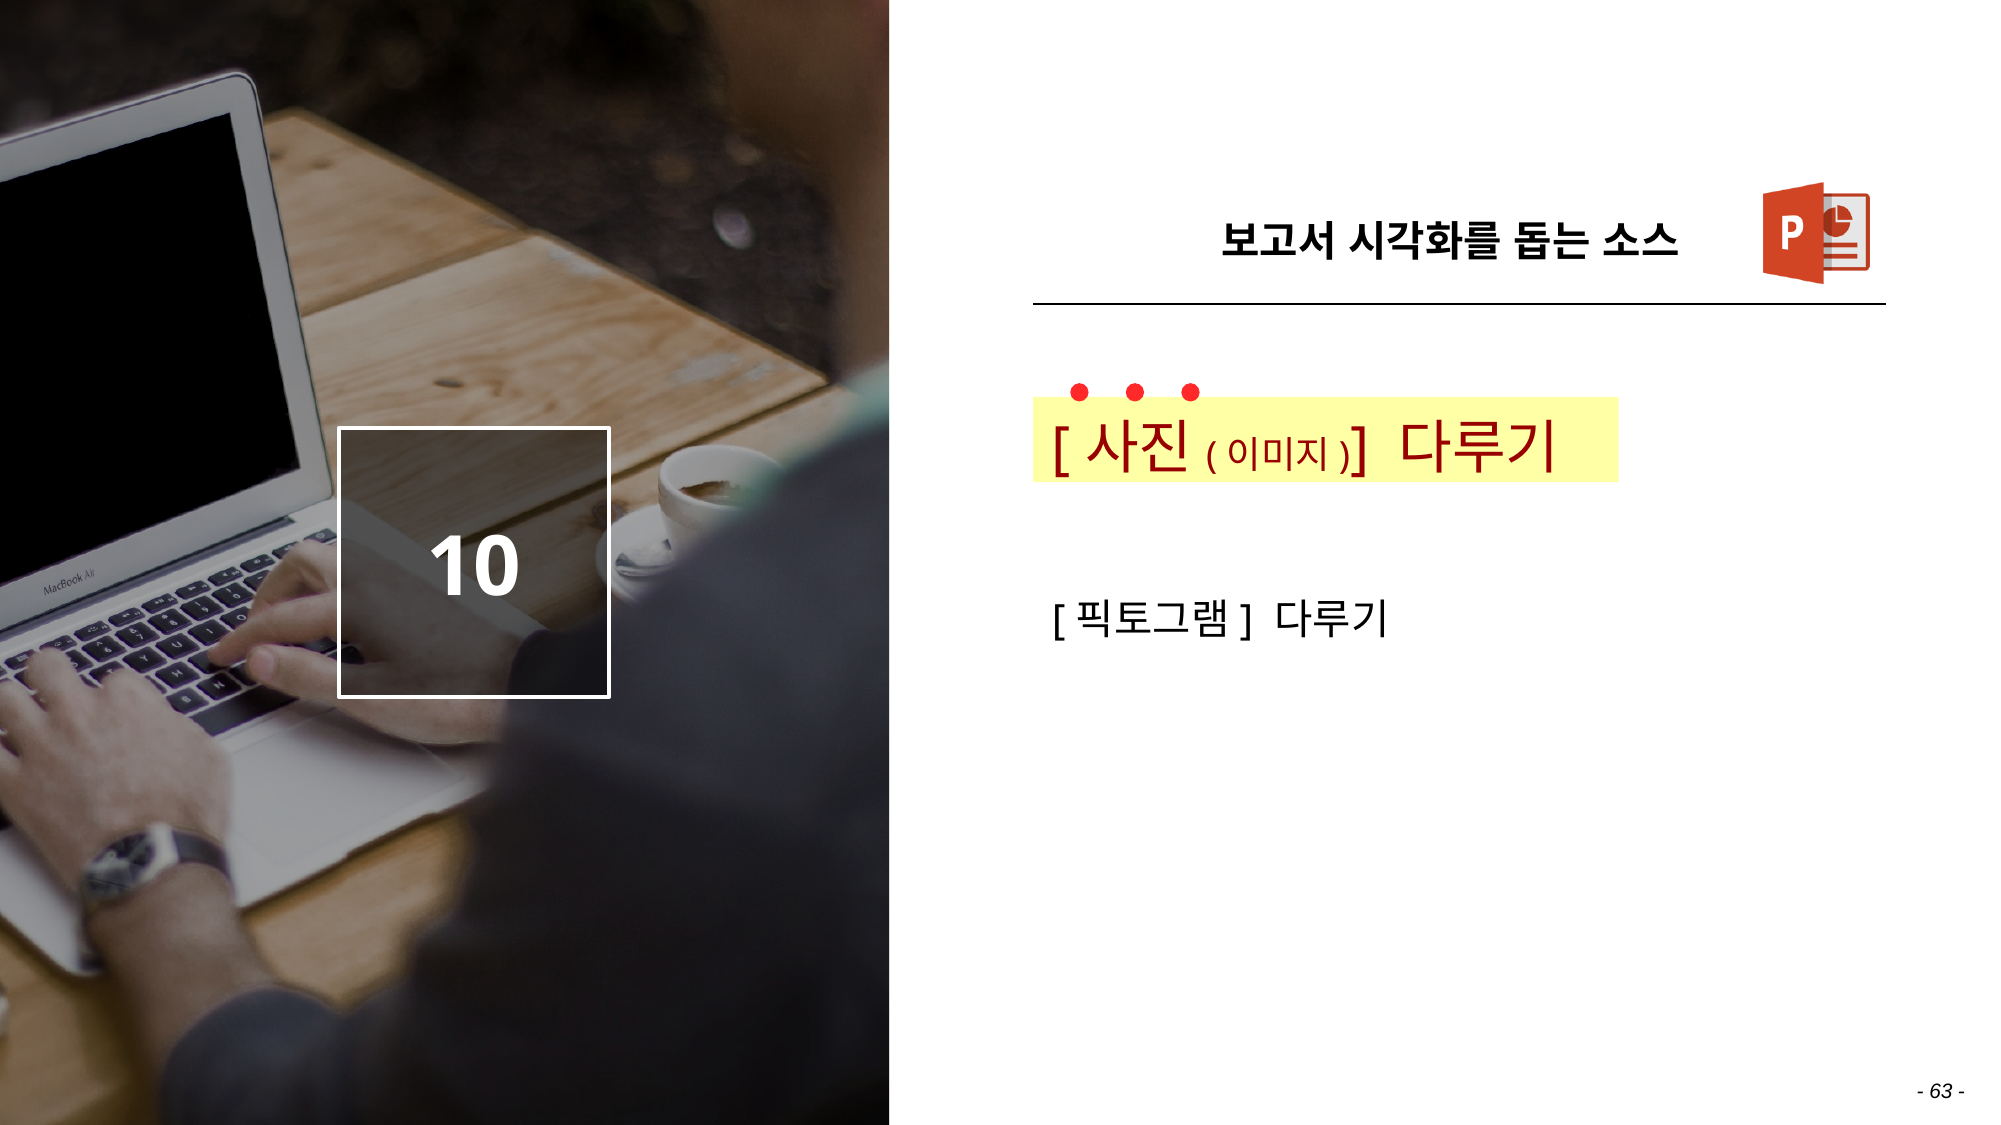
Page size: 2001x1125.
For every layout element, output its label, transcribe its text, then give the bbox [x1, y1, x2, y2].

text_box 보고서 시각화를 돕는 소스 [1143, 207, 1751, 273]
text_box [1033, 396, 1619, 483]
text_box [1070, 383, 1089, 402]
picture [1756, 174, 1875, 292]
text_box [1125, 383, 1145, 402]
picture [0, 0, 890, 1125]
text_box [1181, 383, 1200, 402]
text_box [사진(이미지)] 다루기 [픽토그램] 다루기 [1037, 403, 1945, 651]
